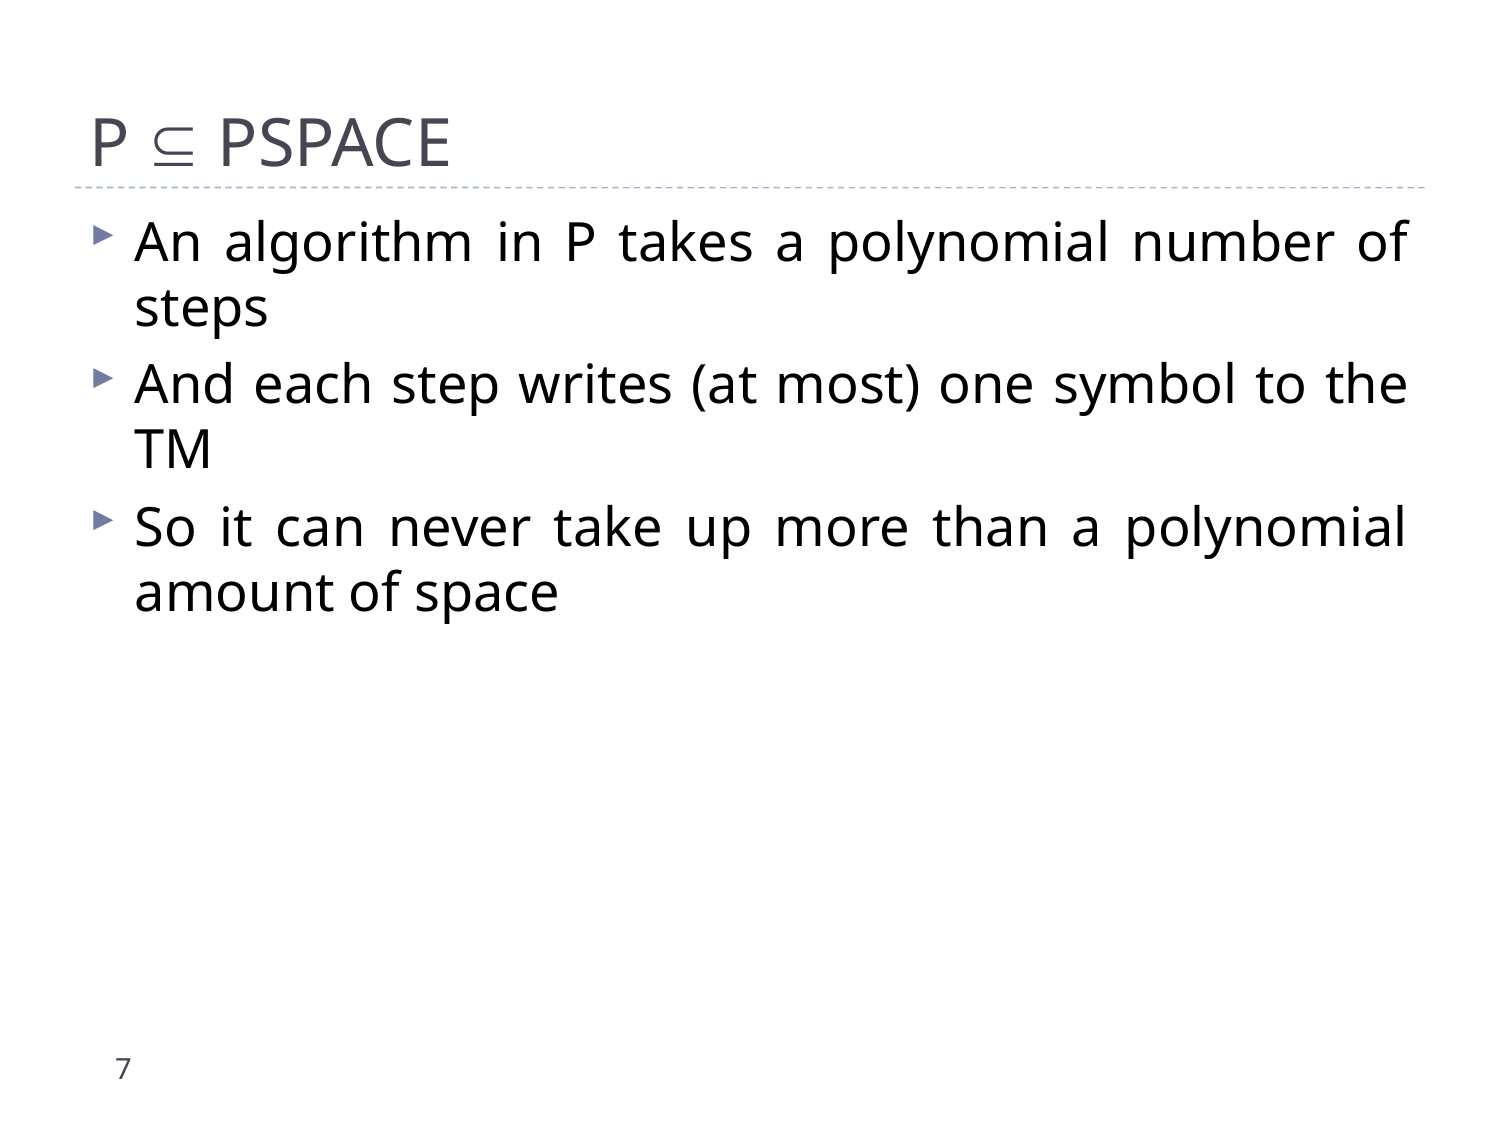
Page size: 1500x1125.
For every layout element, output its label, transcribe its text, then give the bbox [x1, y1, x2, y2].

title P  PSPACE [75, 24, 1425, 188]
slide_number 7 [100, 1042, 426, 1103]
list An algorithm in P takes a polynomial number of steps And each step writes (at most) one symbol to the TM So it can never take up more than a polynomial amount of space [75, 200, 1425, 1010]
